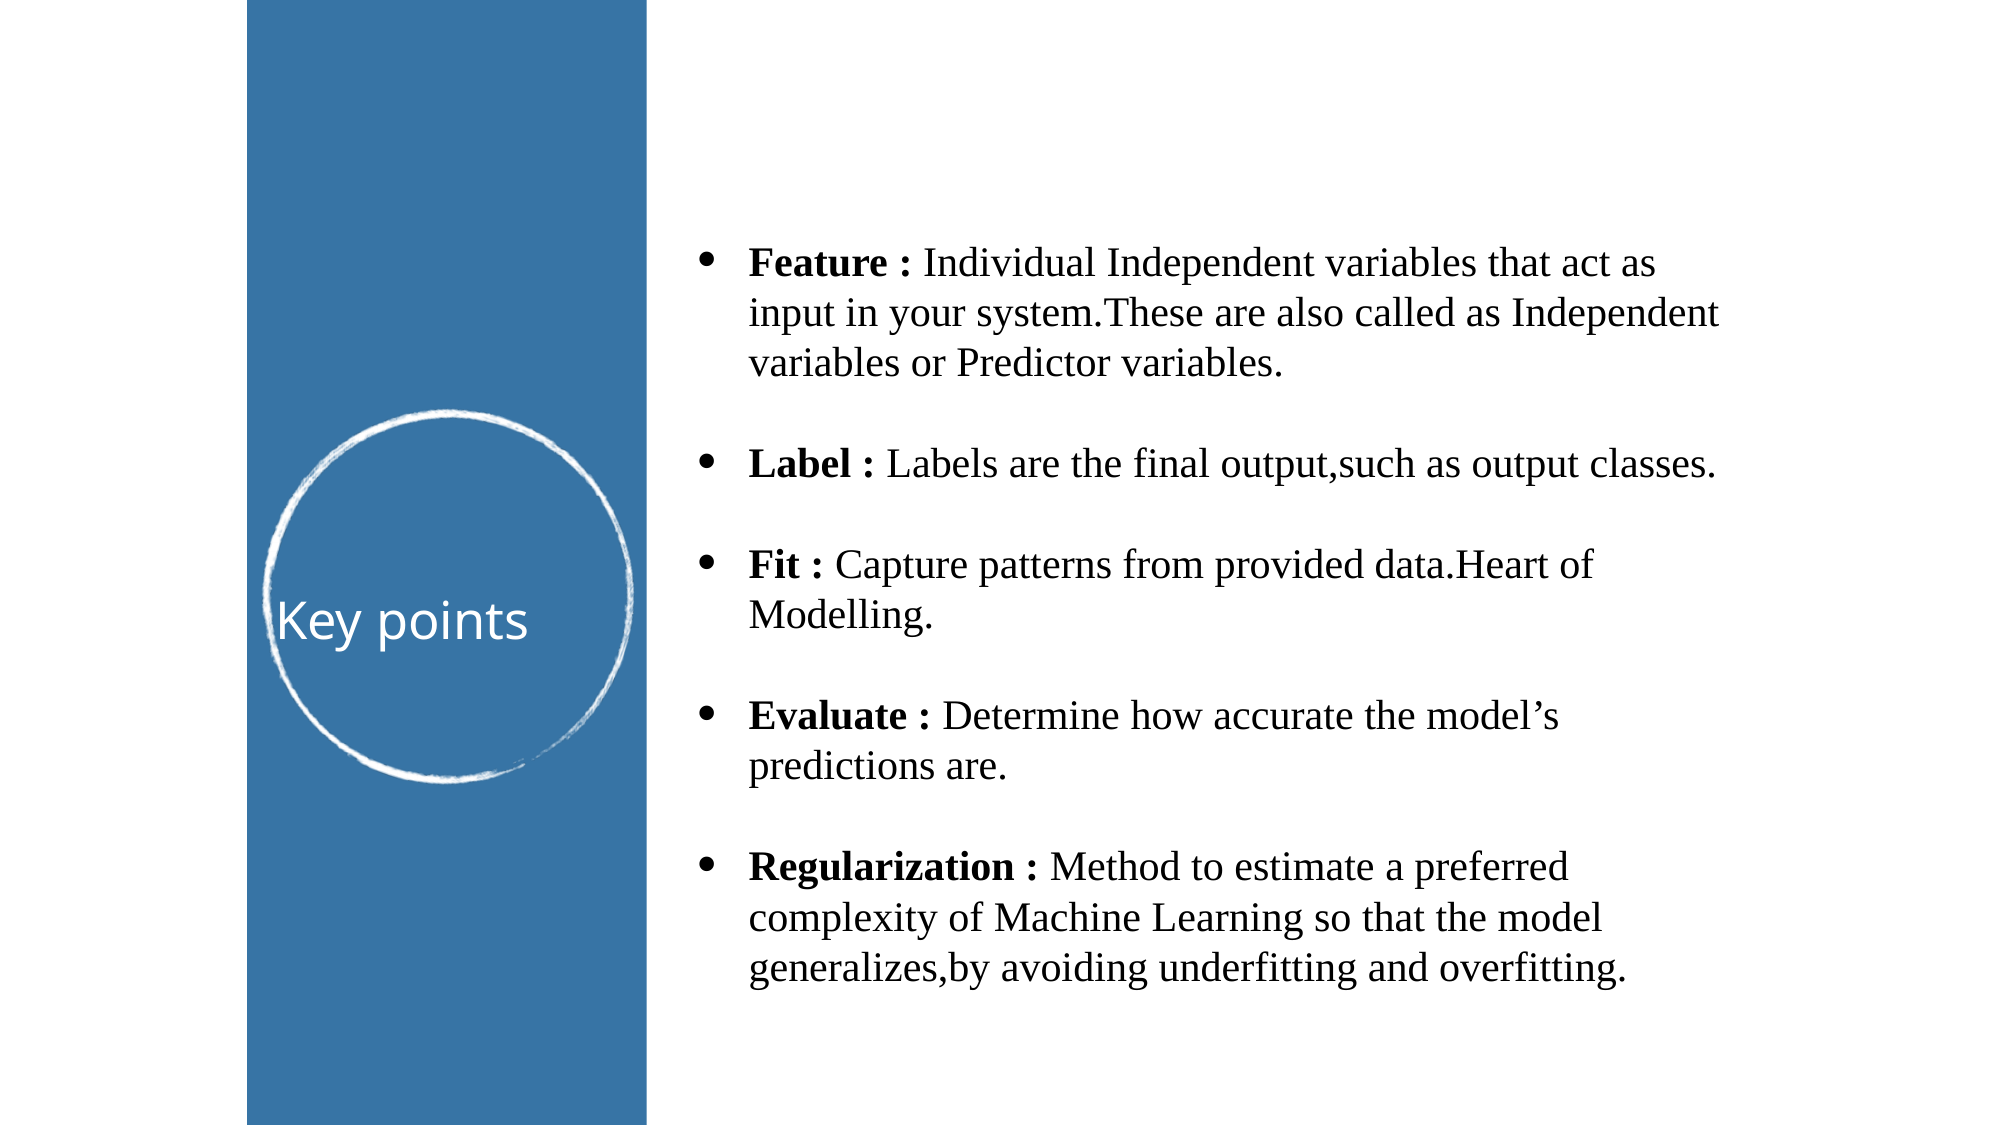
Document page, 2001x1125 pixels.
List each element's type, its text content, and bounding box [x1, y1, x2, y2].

picture [212, 361, 667, 834]
text_box [247, 592, 647, 1125]
text_box [247, 0, 647, 606]
text_box Feature : Individual Independent variables that act as input in your system.These are also called as Independent variables or Predictor variables. Label : Labels are the final output,such as output classes. Fit : Capture patterns from provided data.Heart of Modelling. Evaluate : Determine how accurate the model’s predictions are. Regularization : Method to estimate a preferred complexity of Machine Learning so that the model generalizes,by avoiding underfitting and overfitting. [667, 228, 1746, 1046]
